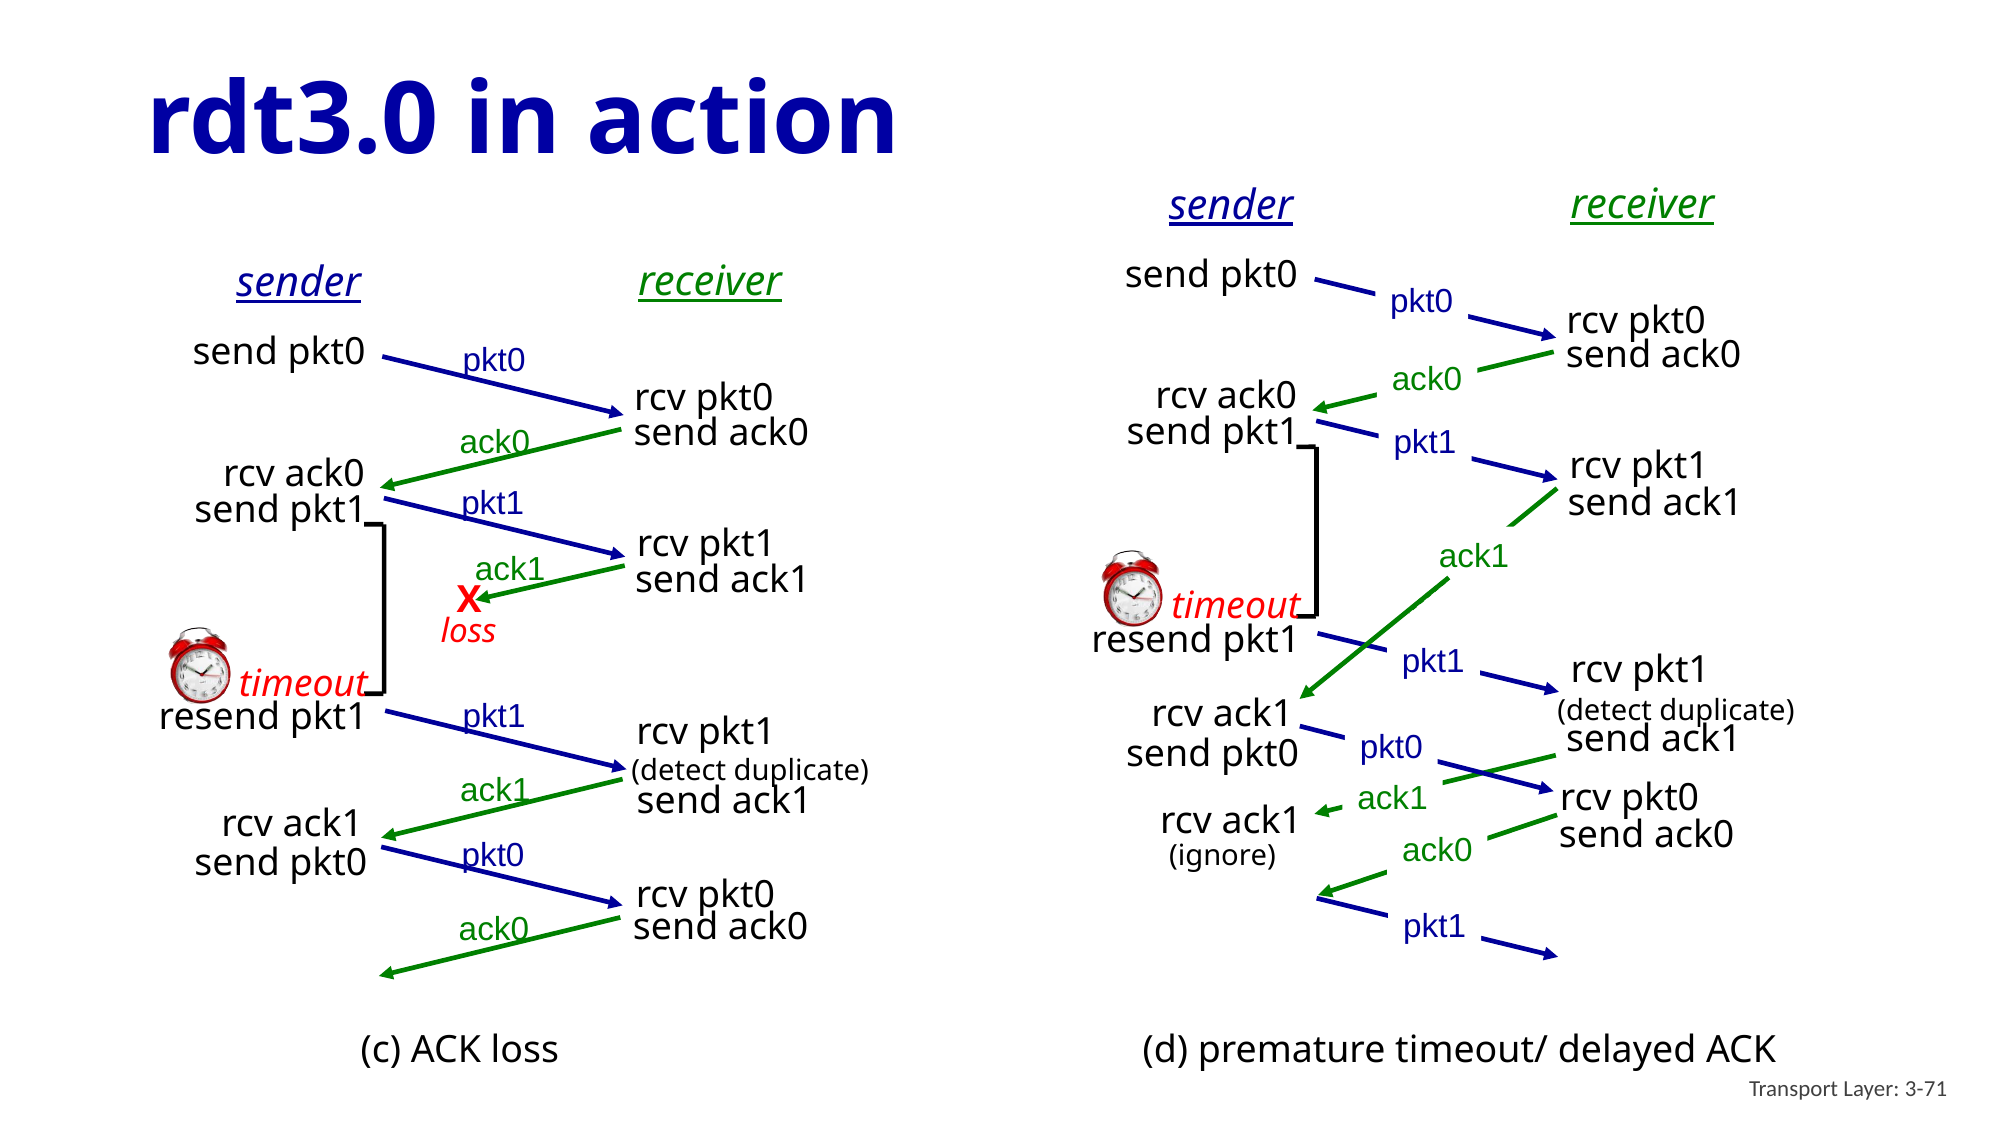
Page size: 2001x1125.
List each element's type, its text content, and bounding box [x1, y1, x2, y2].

text_box sender [1154, 170, 1309, 235]
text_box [1296, 446, 1317, 617]
text_box rcv pkt1 [626, 511, 792, 548]
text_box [150, 624, 377, 745]
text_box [1147, 788, 1315, 880]
text_box send pkt0 [177, 319, 381, 380]
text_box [1317, 632, 1559, 681]
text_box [1314, 272, 1557, 338]
text_box rcv pkt0 [622, 365, 789, 426]
slide_number Transport Layer: 3-71 [1512, 1056, 1963, 1117]
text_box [363, 524, 385, 694]
text_box rcv ack0 [208, 441, 379, 477]
text_box send ack0 [622, 400, 824, 461]
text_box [382, 330, 624, 416]
text_box rcv ack1 [206, 791, 378, 851]
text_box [1316, 412, 1558, 480]
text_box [1312, 349, 1554, 411]
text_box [1746, 706, 1752, 825]
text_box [381, 838, 623, 906]
text_box sender [221, 247, 376, 313]
text_box send ack1 [625, 548, 826, 608]
text_box send pkt0 [179, 830, 381, 891]
text_box send pkt1 [1111, 399, 1315, 460]
text_box (c) ACK loss [345, 1017, 575, 1077]
text_box (d) premature timeout/ delayed ACK [1127, 1017, 1792, 1077]
text_box send pkt1 [179, 477, 383, 537]
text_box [1316, 897, 1559, 957]
text_box rcv pkt1 [1559, 637, 1725, 681]
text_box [425, 539, 625, 658]
text_box rcv pkt1 [627, 699, 791, 760]
text_box send ack1 [623, 768, 828, 829]
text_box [1317, 814, 1558, 896]
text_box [385, 686, 627, 770]
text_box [1407, 488, 1558, 612]
title rdt3.0 in action [131, 47, 1952, 195]
text_box send ack0 [1554, 323, 1757, 383]
text_box (detect duplicate) [627, 743, 884, 794]
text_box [1082, 547, 1309, 668]
text_box send ack0 [621, 894, 824, 955]
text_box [1116, 681, 1746, 863]
text_box send ack1 [1552, 470, 1758, 531]
text_box rcv ack0 [1140, 364, 1312, 399]
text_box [383, 473, 626, 557]
text_box rcv pkt0 [623, 862, 791, 894]
text_box (detect duplicate) [1746, 683, 1810, 734]
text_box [379, 412, 622, 488]
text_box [381, 760, 623, 838]
text_box receiver [623, 246, 797, 312]
text_box receiver [1555, 169, 1730, 234]
text_box send pkt0 [1110, 242, 1313, 302]
text_box rcv pkt0 [1551, 288, 1721, 349]
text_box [378, 900, 621, 976]
text_box rcv pkt1 [1558, 433, 1724, 470]
